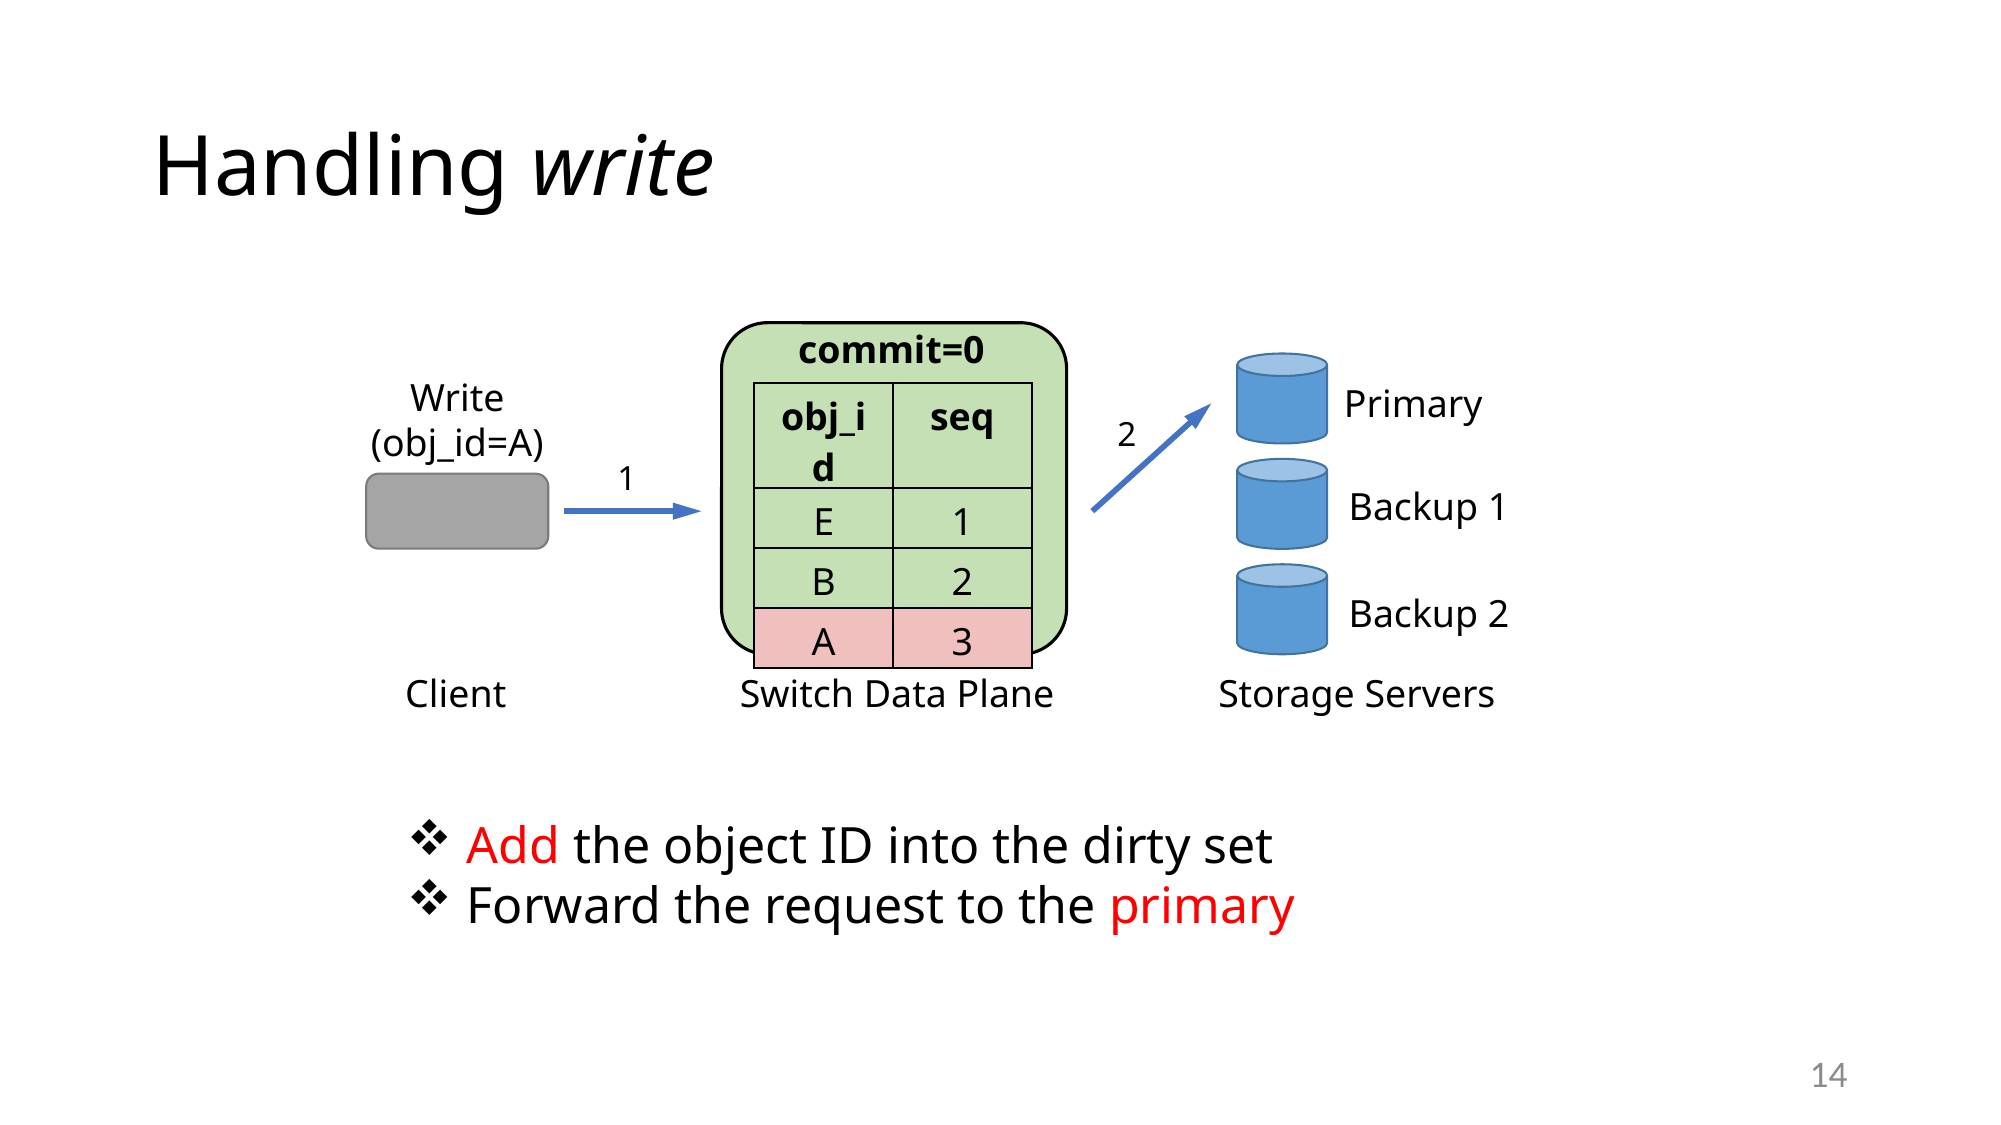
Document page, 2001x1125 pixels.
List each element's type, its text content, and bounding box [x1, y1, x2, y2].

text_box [1092, 403, 1212, 512]
text_box [366, 473, 549, 549]
title Handling write [137, 59, 1863, 278]
table_cell E [755, 489, 892, 547]
text_box Add the object ID into the dirty set Forward the request to the primary [392, 806, 1559, 942]
table_cell B [755, 549, 892, 607]
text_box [1237, 353, 1525, 655]
table_header obj_id [755, 384, 892, 487]
text_box Write (obj_id=A) [356, 366, 559, 471]
text_box Storage Servers [1203, 662, 1511, 723]
slide_number 14 [1412, 1049, 1863, 1096]
text_box commit=0 [783, 318, 1000, 379]
text_box [721, 322, 1067, 653]
text_box Switch Data Plane [725, 662, 1070, 723]
text_box Client [390, 662, 522, 723]
text_box 2 [1212, 405, 1218, 461]
table_cell A [755, 609, 892, 662]
table_header seq [894, 384, 1031, 487]
table_cell 1 [894, 489, 1031, 547]
table_cell 3 [894, 609, 1031, 662]
table_cell 2 [894, 549, 1031, 607]
text_box 1 [602, 449, 718, 505]
